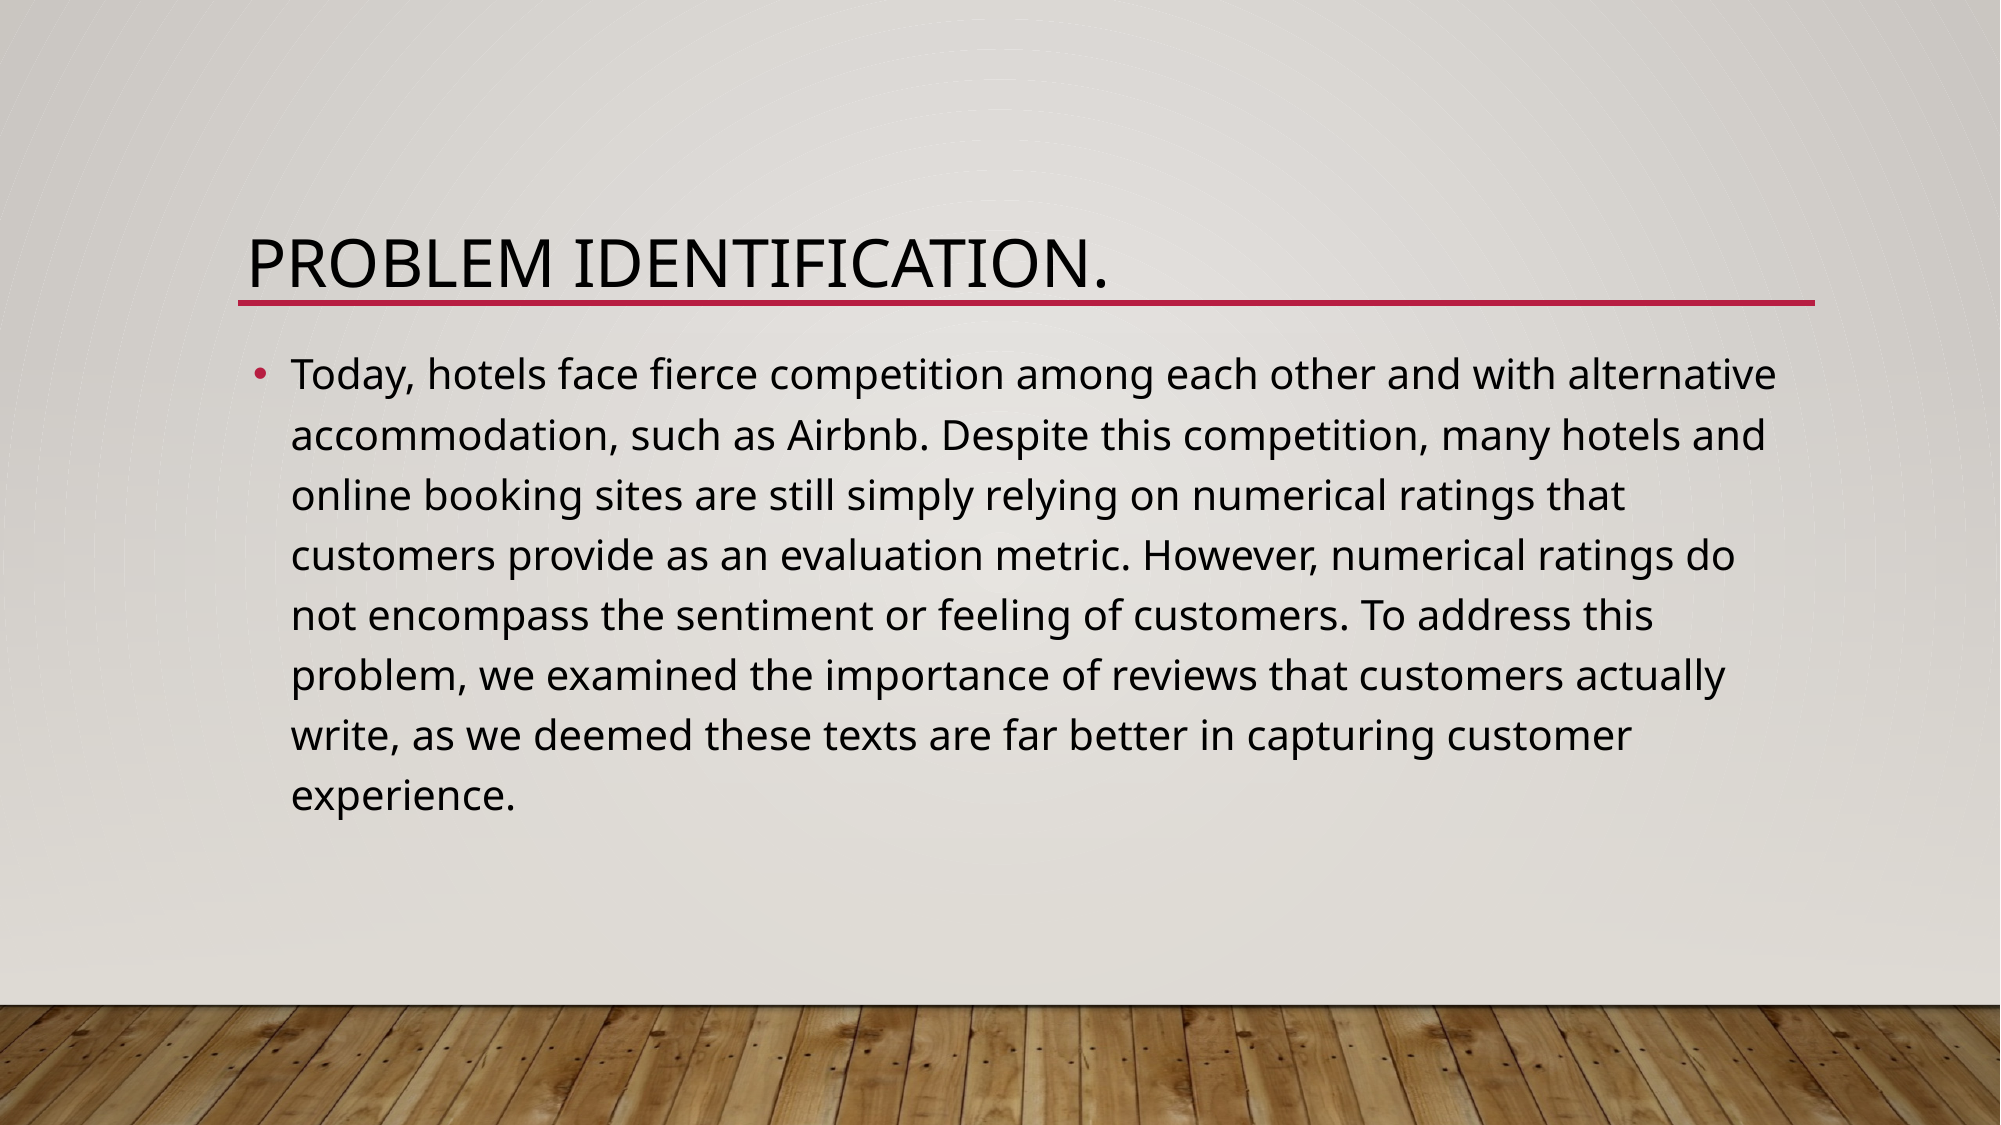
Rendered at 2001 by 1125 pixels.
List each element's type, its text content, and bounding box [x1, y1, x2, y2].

picture [0, 1005, 2000, 1125]
title Problem Identification. [231, 150, 1807, 323]
list Today, hotels face fierce competition among each other and with alternative accommodation, such as Airbnb. Despite this competition, many hotels and online booking sites are still simply relying on numerical ratings that customers provide as an evaluation metric. However, numerical ratings do not encompass the sentiment or feeling of customers. To address this problem, we examined the importance of reviews that customers actually write, as we deemed these texts are far better in capturing customer experience. [238, 330, 1814, 897]
